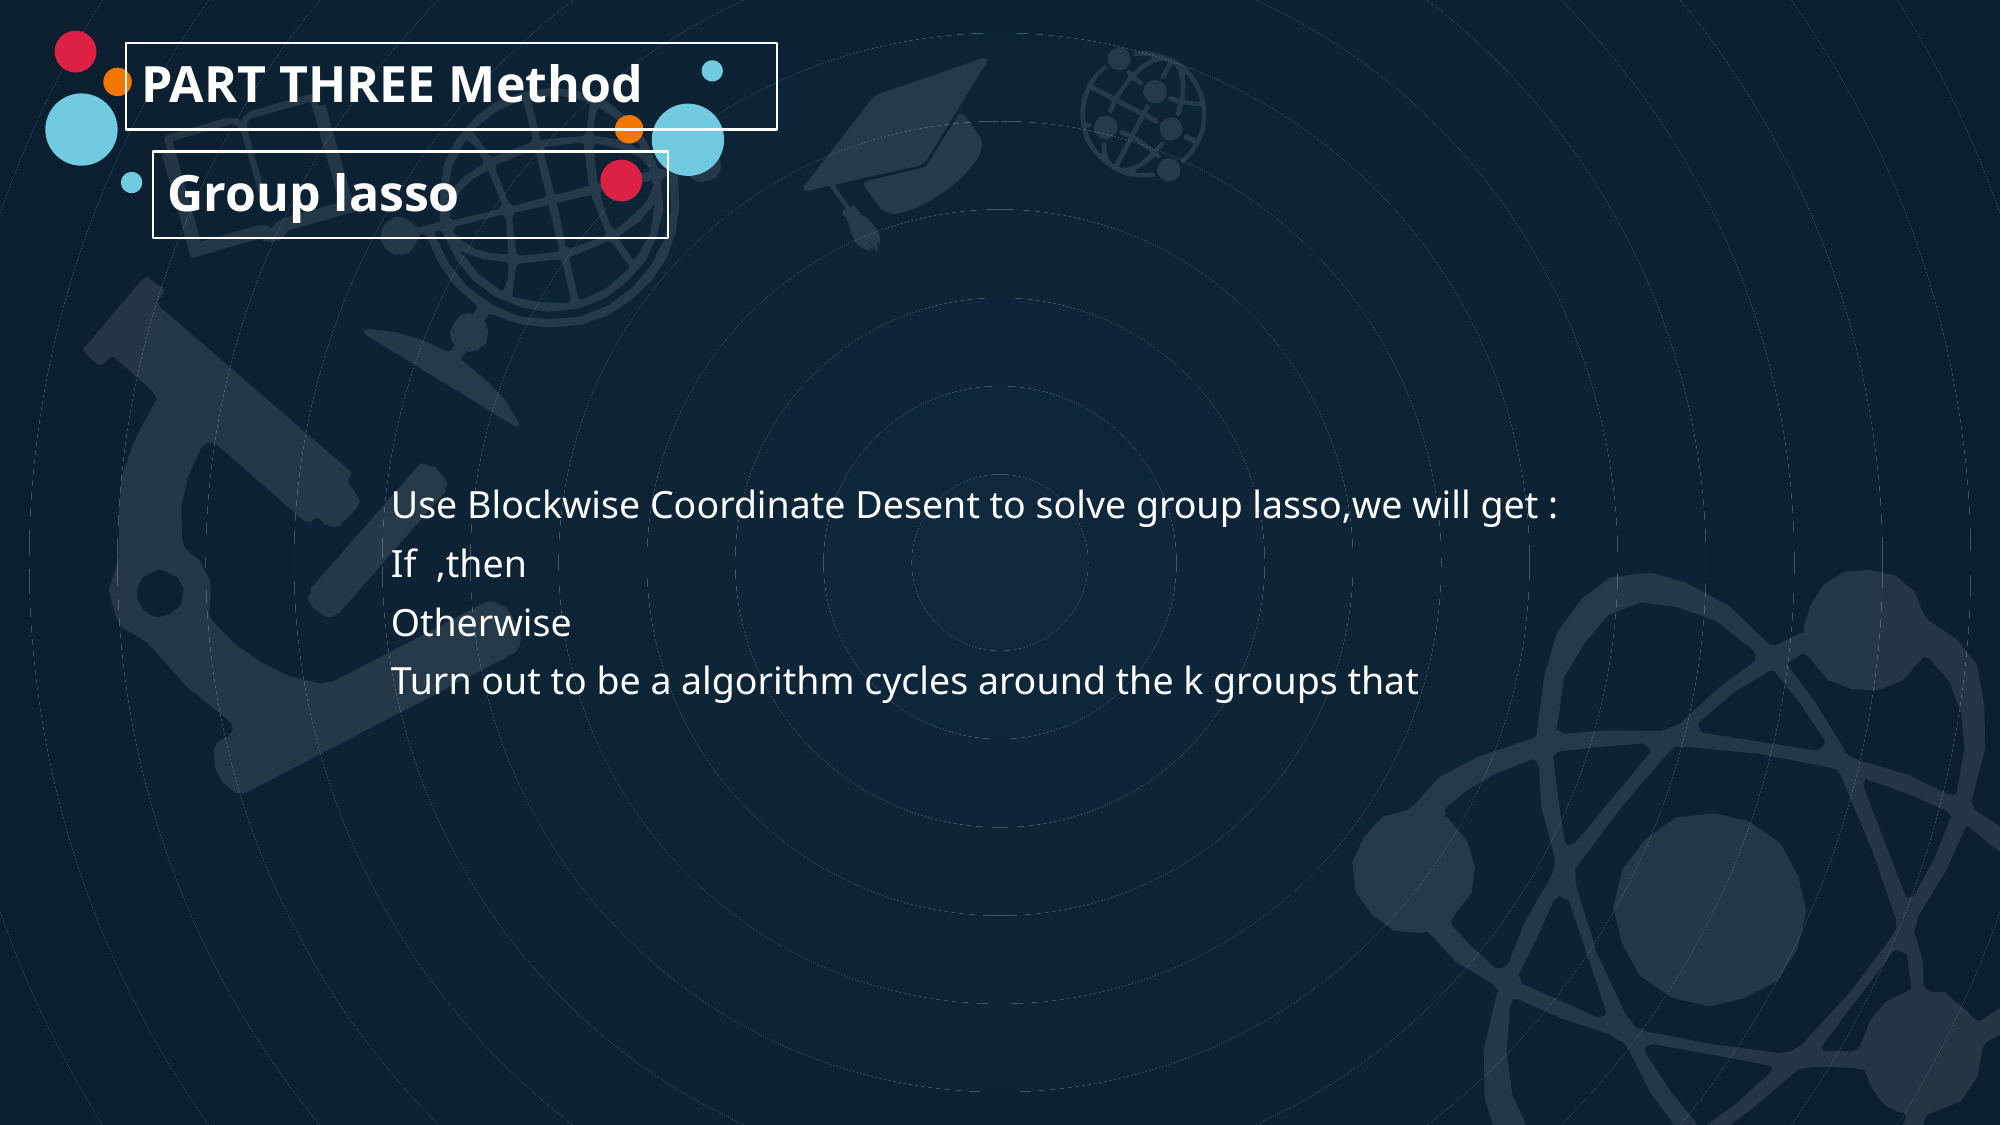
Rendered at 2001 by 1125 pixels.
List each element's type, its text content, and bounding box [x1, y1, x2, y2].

text_box Group lasso [152, 151, 668, 239]
list PART THREE Method [125, 42, 778, 131]
